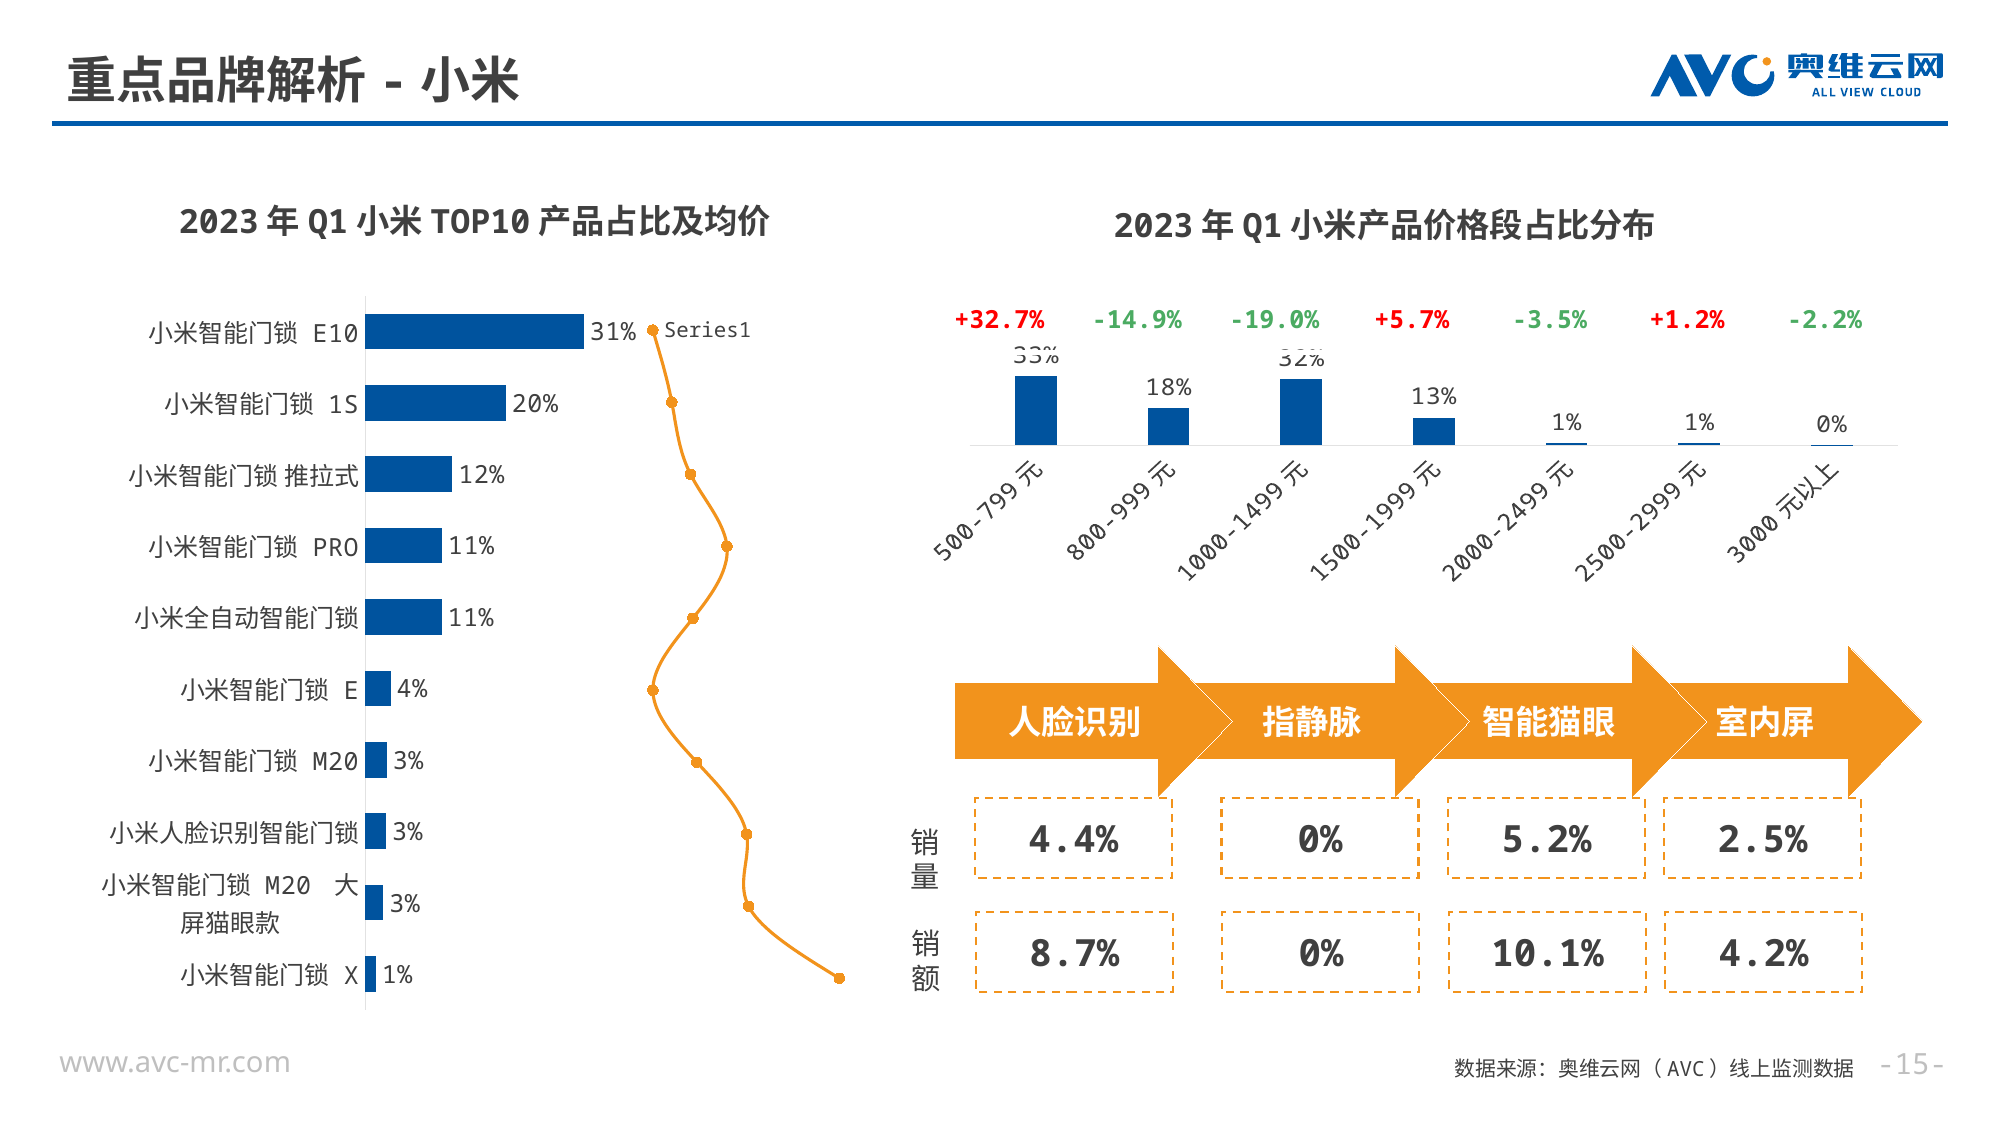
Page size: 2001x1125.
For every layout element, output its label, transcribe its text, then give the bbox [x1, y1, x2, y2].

text_box 智能猫眼 [1433, 644, 1707, 797]
text_box 10.1% [1448, 911, 1647, 993]
table_header +1.2% [1619, 292, 1755, 338]
table_header +32.7% [931, 292, 1067, 338]
text_box 0% [1220, 797, 1420, 879]
slide_number -- [1511, 1035, 1962, 1096]
text_box 室内屏 [1670, 644, 1923, 797]
title 重点品牌解析-小米 [51, 48, 1807, 120]
text_box 5.2% [1447, 797, 1646, 879]
chart [87, 271, 867, 1036]
text_box 2023年Q1小米TOP10产品占比及均价 [109, 193, 841, 248]
text_box 4.2% [1664, 911, 1863, 993]
table_header -3.5% [1482, 292, 1617, 338]
text_box 销量 [896, 816, 958, 902]
text_box 0% [1221, 911, 1420, 993]
text_box 8.7% [975, 911, 1174, 993]
chart [902, 338, 1919, 593]
text_box 指静脉 [1195, 644, 1470, 797]
table_header -14.9% [1069, 292, 1205, 338]
table_header +5.7% [1344, 292, 1480, 338]
text_box 人脸识别 [954, 644, 1233, 798]
table_header -2.2% [1757, 292, 1892, 338]
text_box 销额 [897, 917, 959, 1003]
text_box 数据来源：奥维云网（AVC）线上监测数据 [1439, 1047, 1870, 1088]
text_box 4.4% [974, 797, 1173, 879]
text_box 2023年Q1小米产品价格段占比分布 [929, 196, 1841, 252]
table_header -19.0% [1206, 292, 1342, 338]
text_box 2.5% [1663, 797, 1862, 879]
